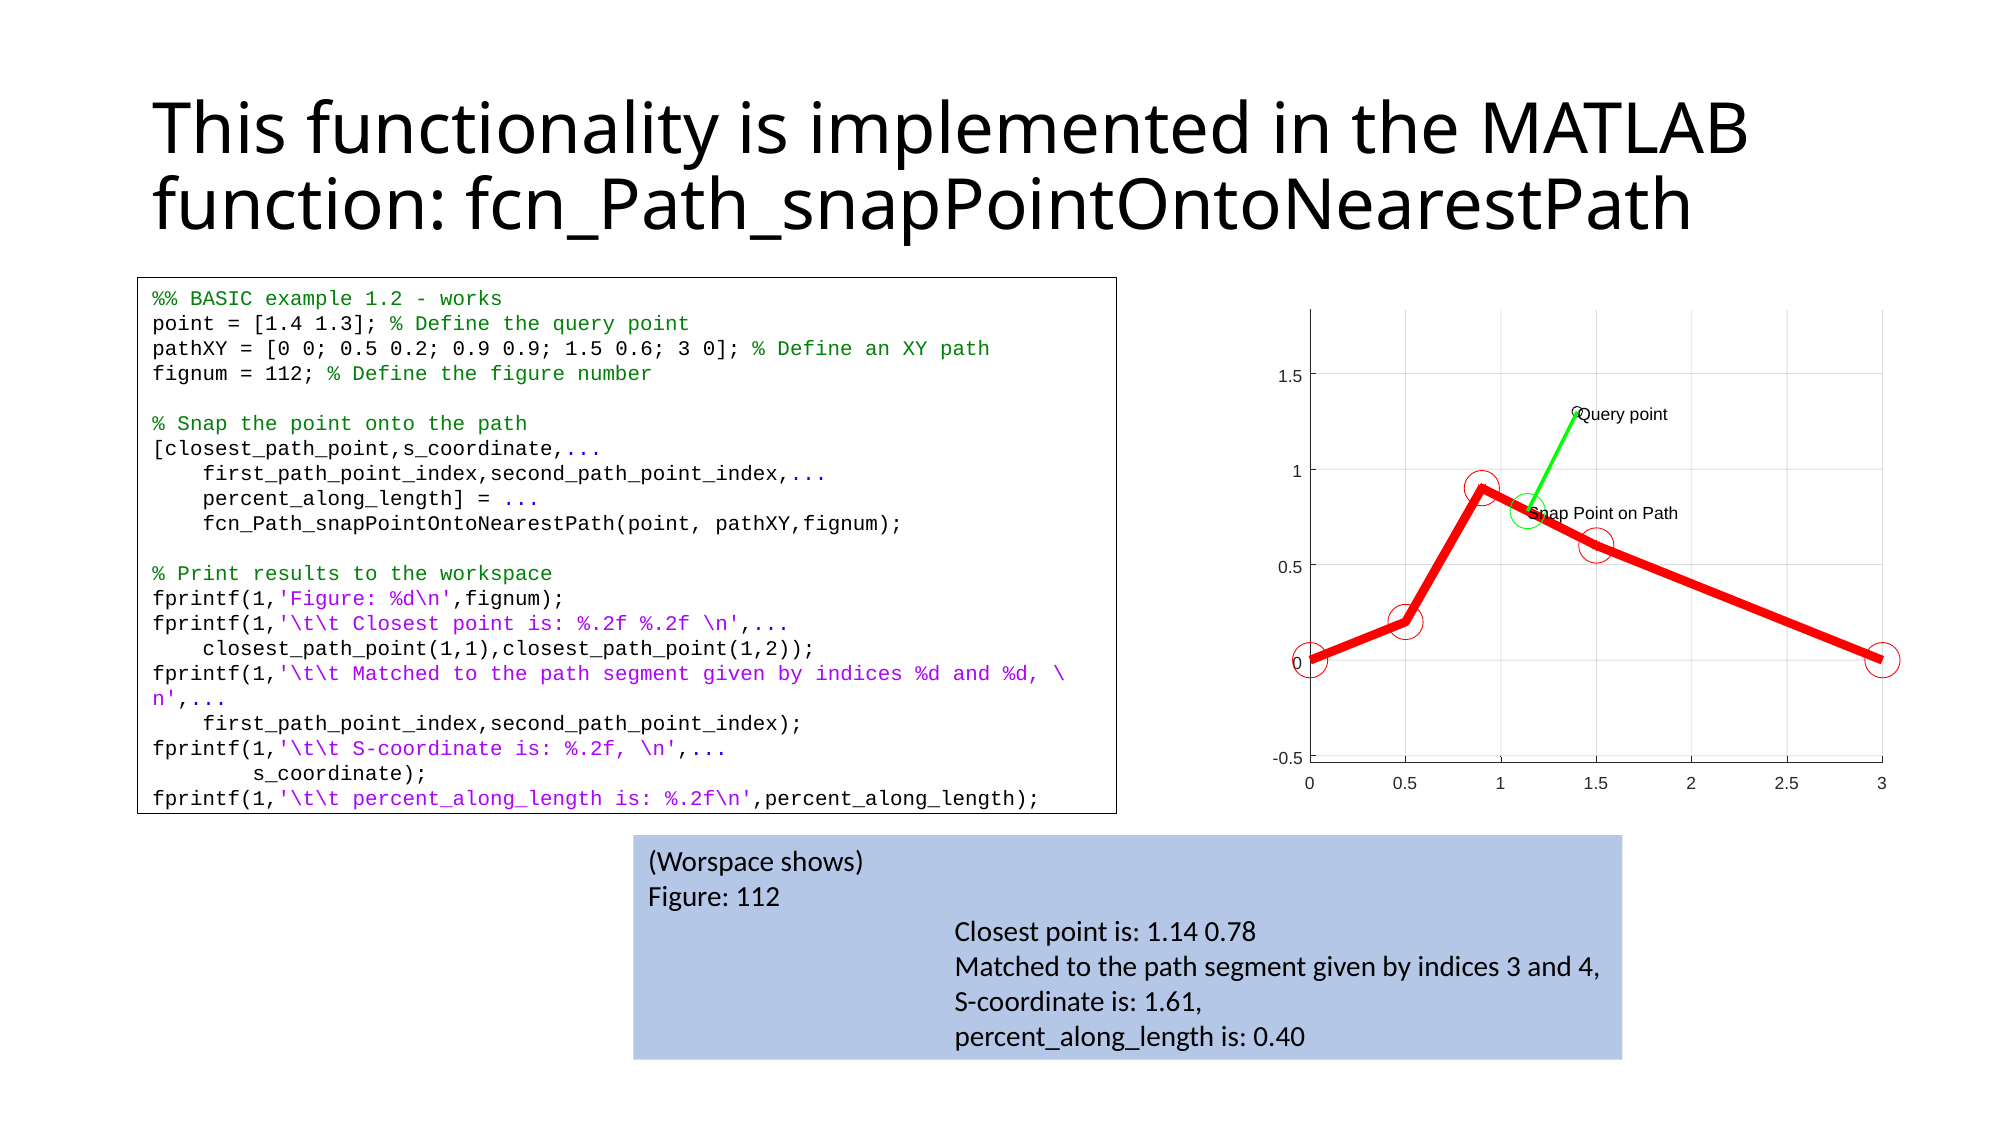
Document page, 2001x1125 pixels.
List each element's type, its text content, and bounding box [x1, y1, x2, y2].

text_box %% BASIC example 1.2 - works point = [1.4 1.3]; % Define the query point pathXY = [0 0; 0.5 0.2; 0.9 0.9; 1.5 0.6; 3 0]; % Define an XY path fignum = 112; % Define the figure number % Snap the point onto the path [closest_path_point,s_coordinate,... first_path_point_index,second_path_point_index,... percent_along_length] = ... fcn_Path_snapPointOntoNearestPath(point, pathXY,fignum); % Print results to the workspace fprintf(1,'Figure: %d\n',fignum); fprintf(1,'\t\t Closest point is: %.2f %.2f \n',... closest_path_point(1,1),closest_path_point(1,2)); fprintf(1,'\t\t Matched to the path segment given by indices %d and %d, \n',... first_path_point_index,second_path_point_index); fprintf(1,'\t\t S-coordinate is: %.2f, \n',... s_coordinate); fprintf(1,'\t\t percent_along_length is: %.2f\n',percent_along_length); [137, 277, 1117, 814]
picture [1213, 268, 1952, 823]
title This functionality is implemented in the MATLAB function: fcn_Path_snapPointOntoNearestPath [137, 59, 1863, 278]
text_box (Worspace shows) Figure: 112 Closest point is: 1.14 0.78 Matched to the path segment given by indices 3 and 4, S-coordinate is: 1.61, percent_along_length is: 0.40 [633, 835, 1623, 1060]
